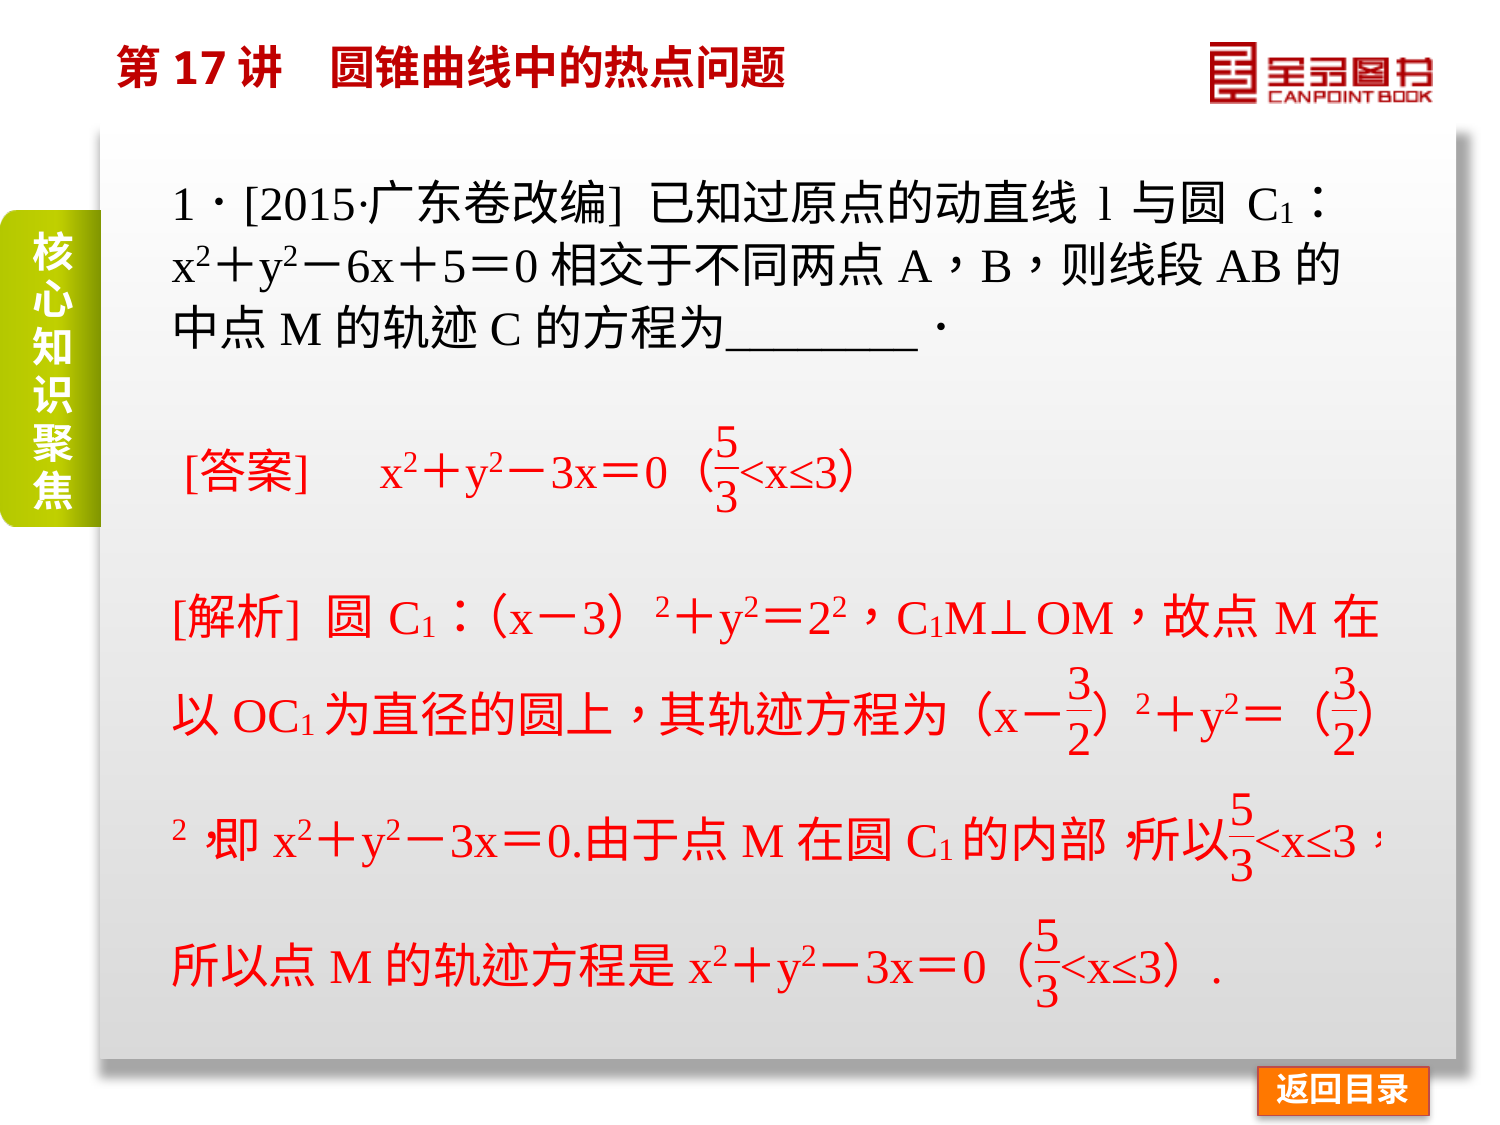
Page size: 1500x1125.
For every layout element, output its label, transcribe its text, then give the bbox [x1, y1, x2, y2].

picture [1210, 42, 1433, 104]
text_box 返回目录 [1257, 1066, 1430, 1116]
picture [0, 210, 101, 528]
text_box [171, 172, 1343, 583]
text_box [136, 407, 1115, 646]
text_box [171, 585, 1381, 1090]
title 第17讲 圆锥曲线中的热点问题 [100, 27, 1199, 106]
